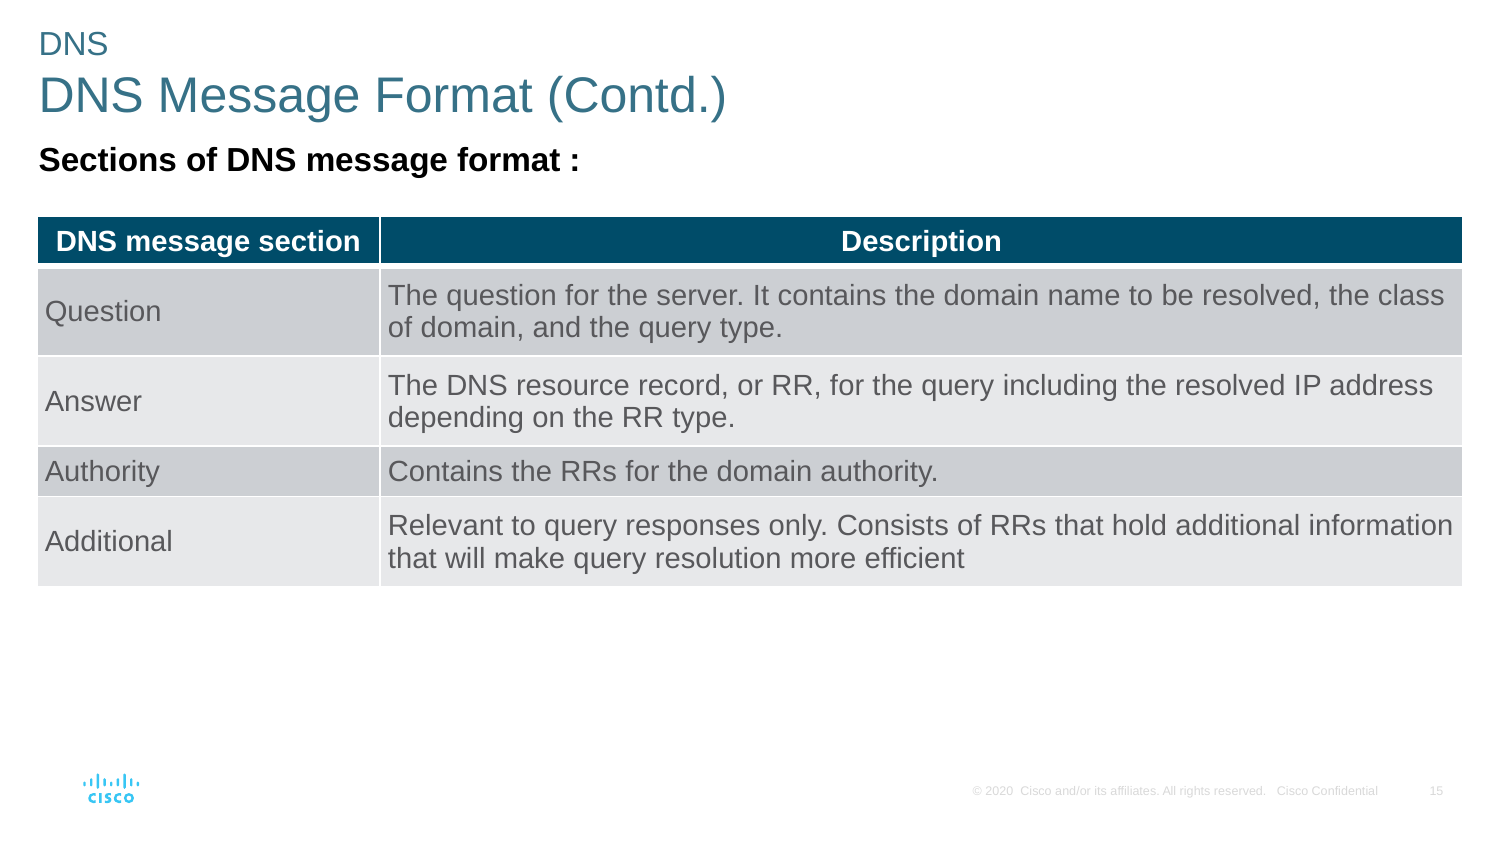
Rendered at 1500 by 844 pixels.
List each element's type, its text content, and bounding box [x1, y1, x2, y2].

table_header DNS message section [38, 217, 379, 263]
table_cell Answer [38, 357, 379, 445]
table_cell The question for the server. It contains the domain name to be resolved, the class of domain, and the query type. [381, 269, 1462, 355]
list Sections of DNS message format : [23, 131, 1456, 245]
table_cell The DNS resource record, or RR, for the query including the resolved IP address depending on the RR type. [381, 357, 1462, 445]
text_box DNS DNS Message Format (Contd.) [23, 10, 1500, 135]
table_cell Additional [38, 497, 379, 586]
table_cell Authority [38, 447, 379, 496]
table_cell Relevant to query responses only. Consists of RRs that hold additional information that will make query resolution more efficient [381, 497, 1462, 586]
table_cell Contains the RRs for the domain authority. [381, 447, 1462, 496]
table_header Description [381, 217, 1462, 263]
table_cell Question [38, 269, 379, 355]
